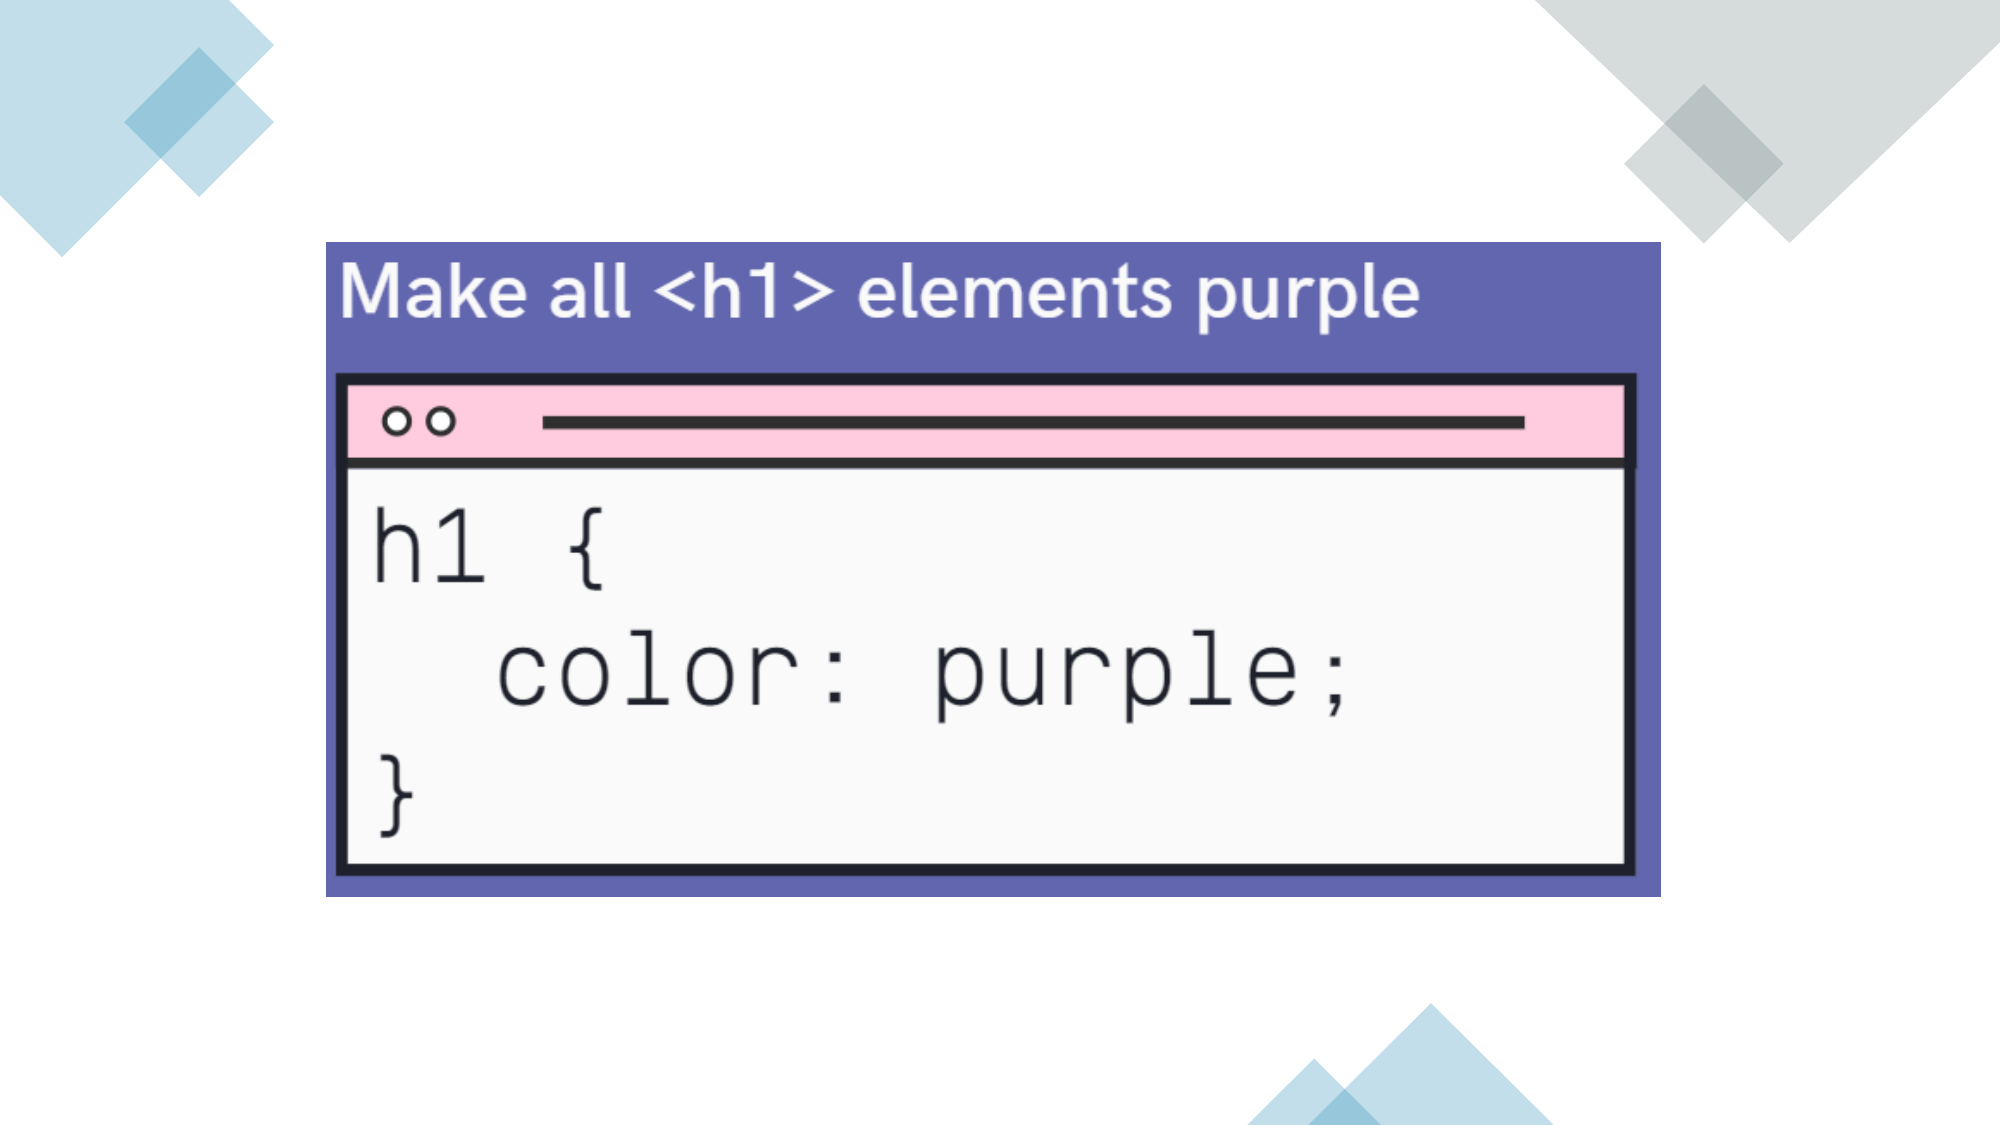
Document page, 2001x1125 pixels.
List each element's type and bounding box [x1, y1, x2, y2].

text_box [0, 0, 2000, 1125]
text_box [1622, 124, 1746, 245]
text_box [1533, 0, 2000, 245]
picture [326, 242, 1661, 897]
text_box [122, 45, 276, 199]
text_box [1245, 1057, 1383, 1125]
text_box [1345, 1001, 1556, 1125]
text_box [0, 0, 276, 259]
